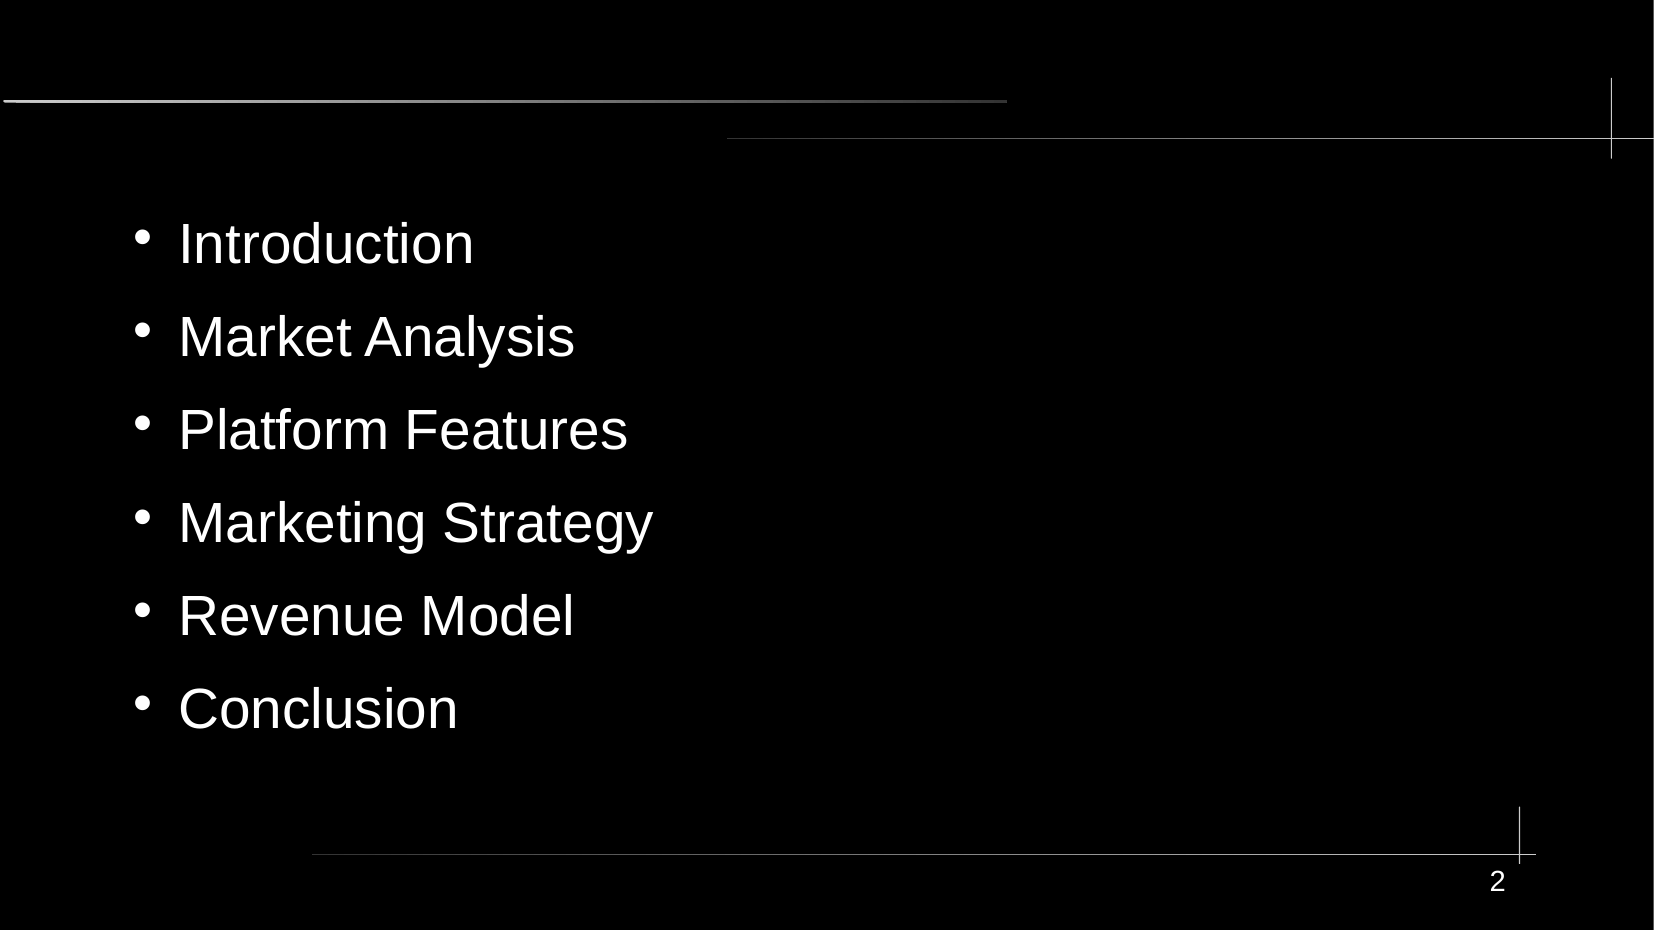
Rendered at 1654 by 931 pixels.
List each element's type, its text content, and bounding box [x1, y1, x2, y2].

list Introduction Market Analysis Platform Features Marketing Strategy Revenue Model Conclusion [118, 206, 1010, 747]
slide_number 2 [1240, 862, 1506, 930]
